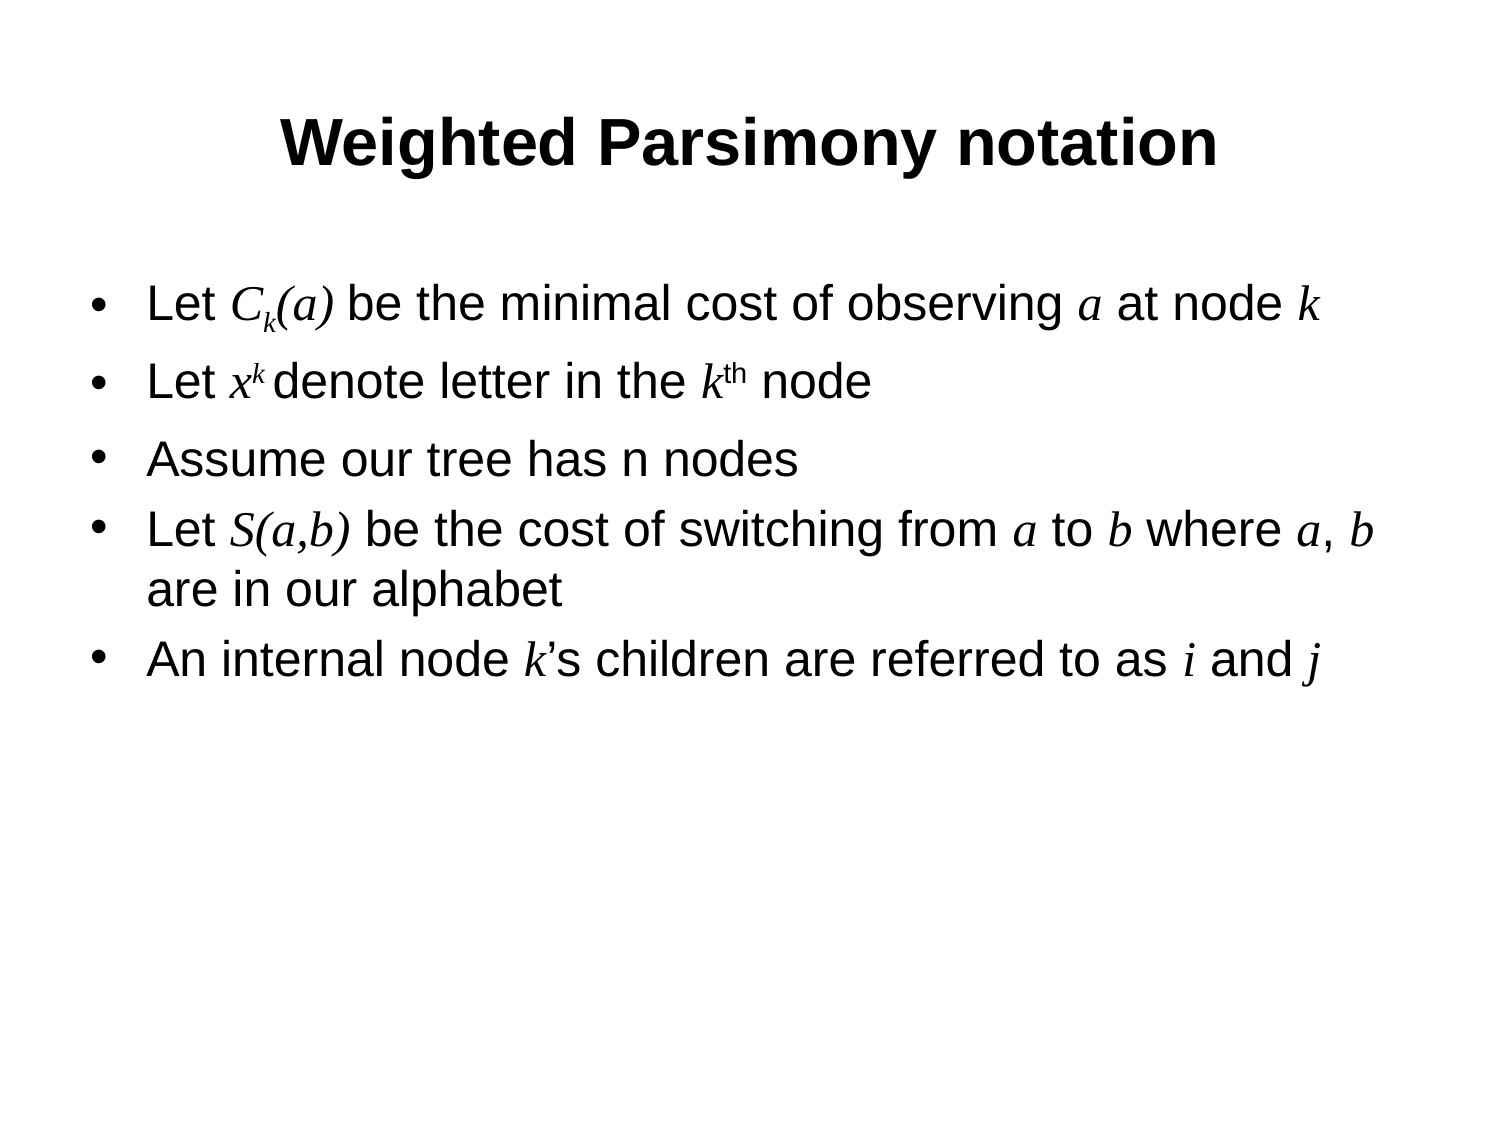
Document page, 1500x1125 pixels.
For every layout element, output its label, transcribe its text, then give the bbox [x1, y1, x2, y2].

title Weighted Parsimony notation [75, 45, 1425, 233]
list Let Ck(a) be the minimal cost of observing a at node k Let xk denote letter in the kth node Assume our tree has n nodes Let S(a,b) be the cost of switching from a to b where a, b are in our alphabet An internal node k’s children are referred to as i and j [75, 262, 1425, 1005]
